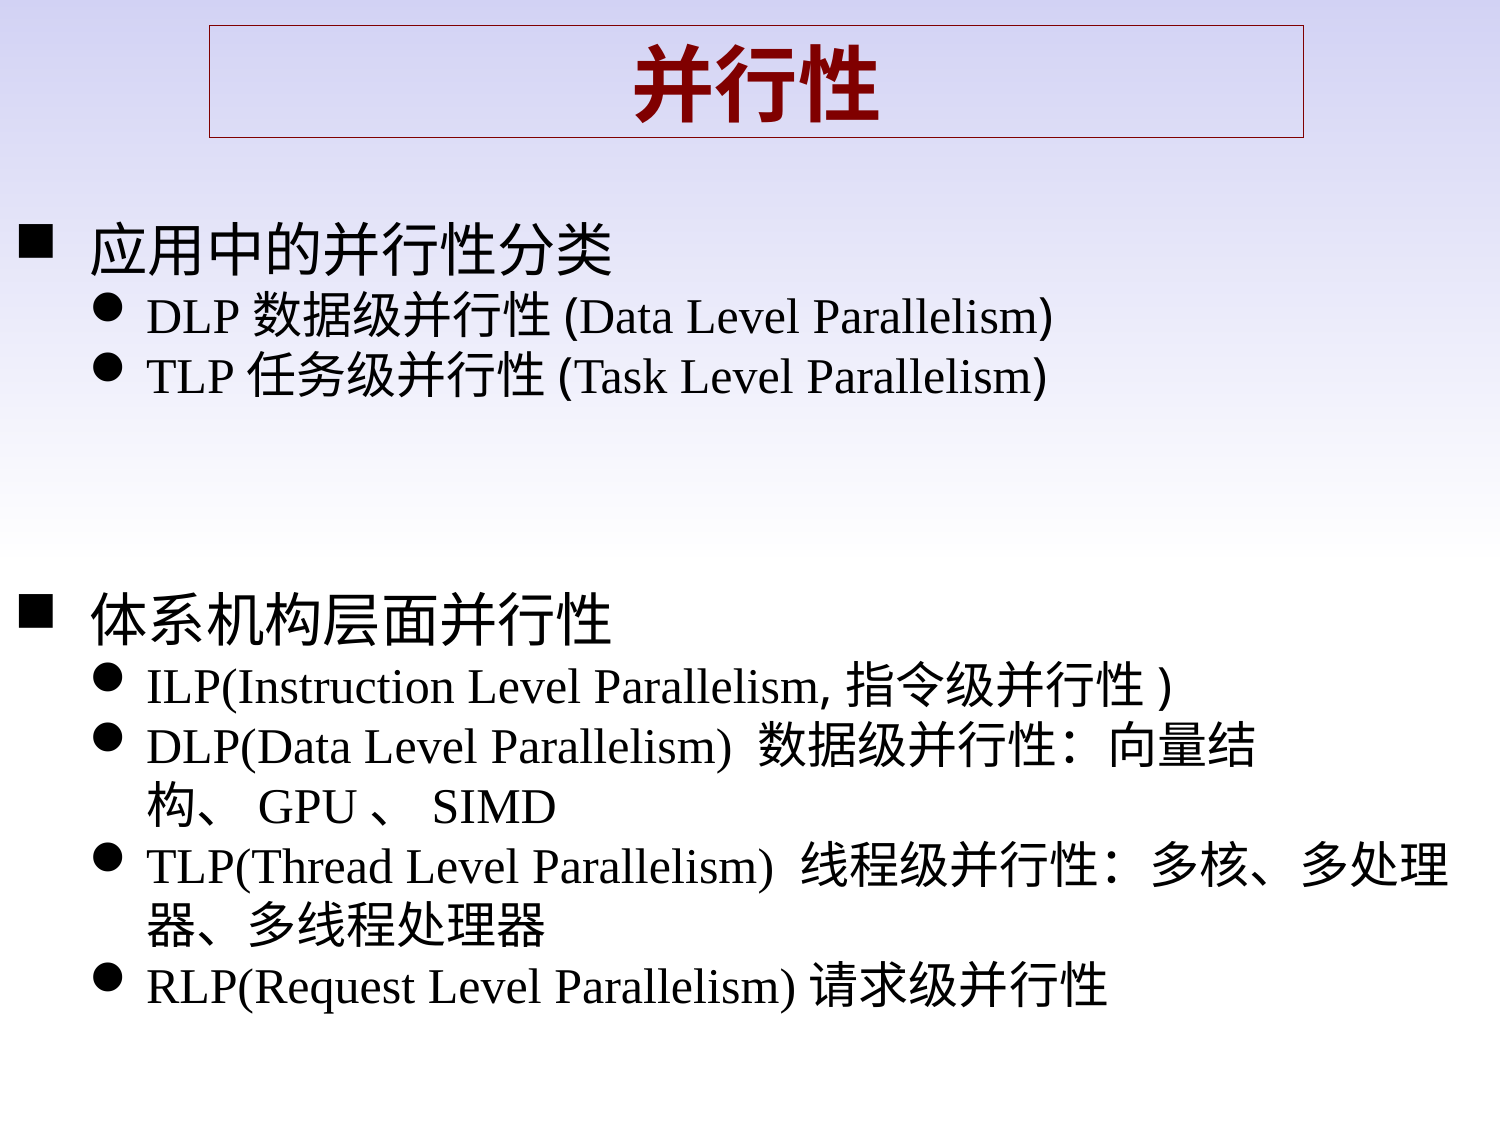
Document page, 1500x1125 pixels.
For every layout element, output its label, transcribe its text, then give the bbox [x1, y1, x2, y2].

text_box 应用中的并行性分类 DLP数据级并行性(Data Level Parallelism) TLP任务级并行性(Task Level Parallelism) 体系机构层面并行性 ILP(Instruction Level Parallelism,指令级并行性) DLP(Data Level Parallelism) 数据级并行性：向量结构、GPU、SIMD TLP(Thread Level Parallelism) 线程级并行性：多核、多处理器、多线程处理器 RLP(Request Level Parallelism)请求级并行性 [0, 205, 1500, 1066]
text_box 并行性 [209, 25, 1304, 138]
